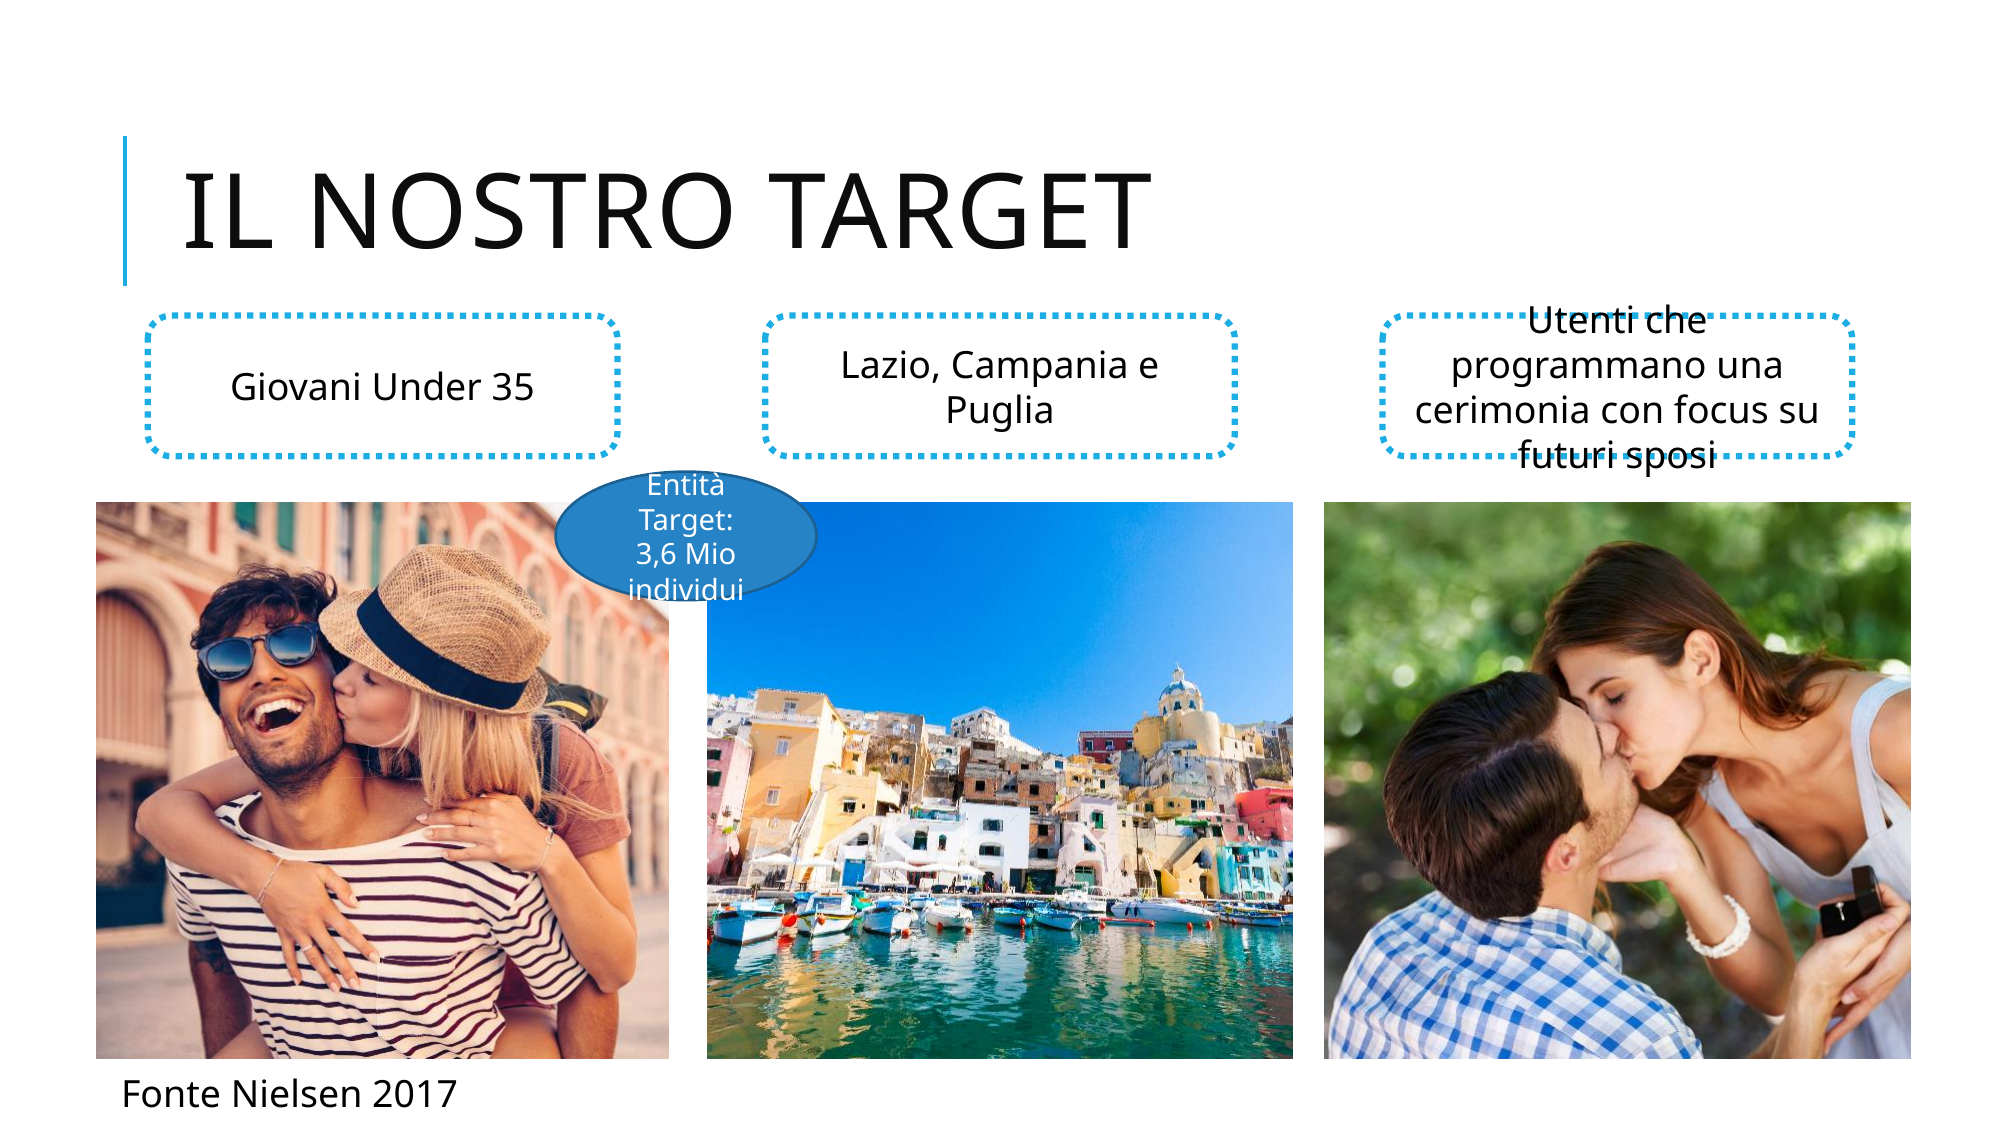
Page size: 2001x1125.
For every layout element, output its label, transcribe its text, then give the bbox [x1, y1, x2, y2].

text_box Lazio, Campania e Puglia [763, 314, 1237, 458]
picture [707, 502, 1293, 1059]
picture [96, 502, 669, 1059]
text_box Entità Target: 3,6 Mio individui [579, 470, 793, 602]
text_box Utenti che programmano una cerimonia con focus su futuri sposi [1381, 314, 1854, 458]
picture [1324, 502, 1911, 1059]
text_box Fonte Nielsen 2017 [106, 1062, 1636, 1123]
text_box Giovani Under 35 [146, 314, 619, 458]
title Il nostro target [168, 96, 1763, 342]
